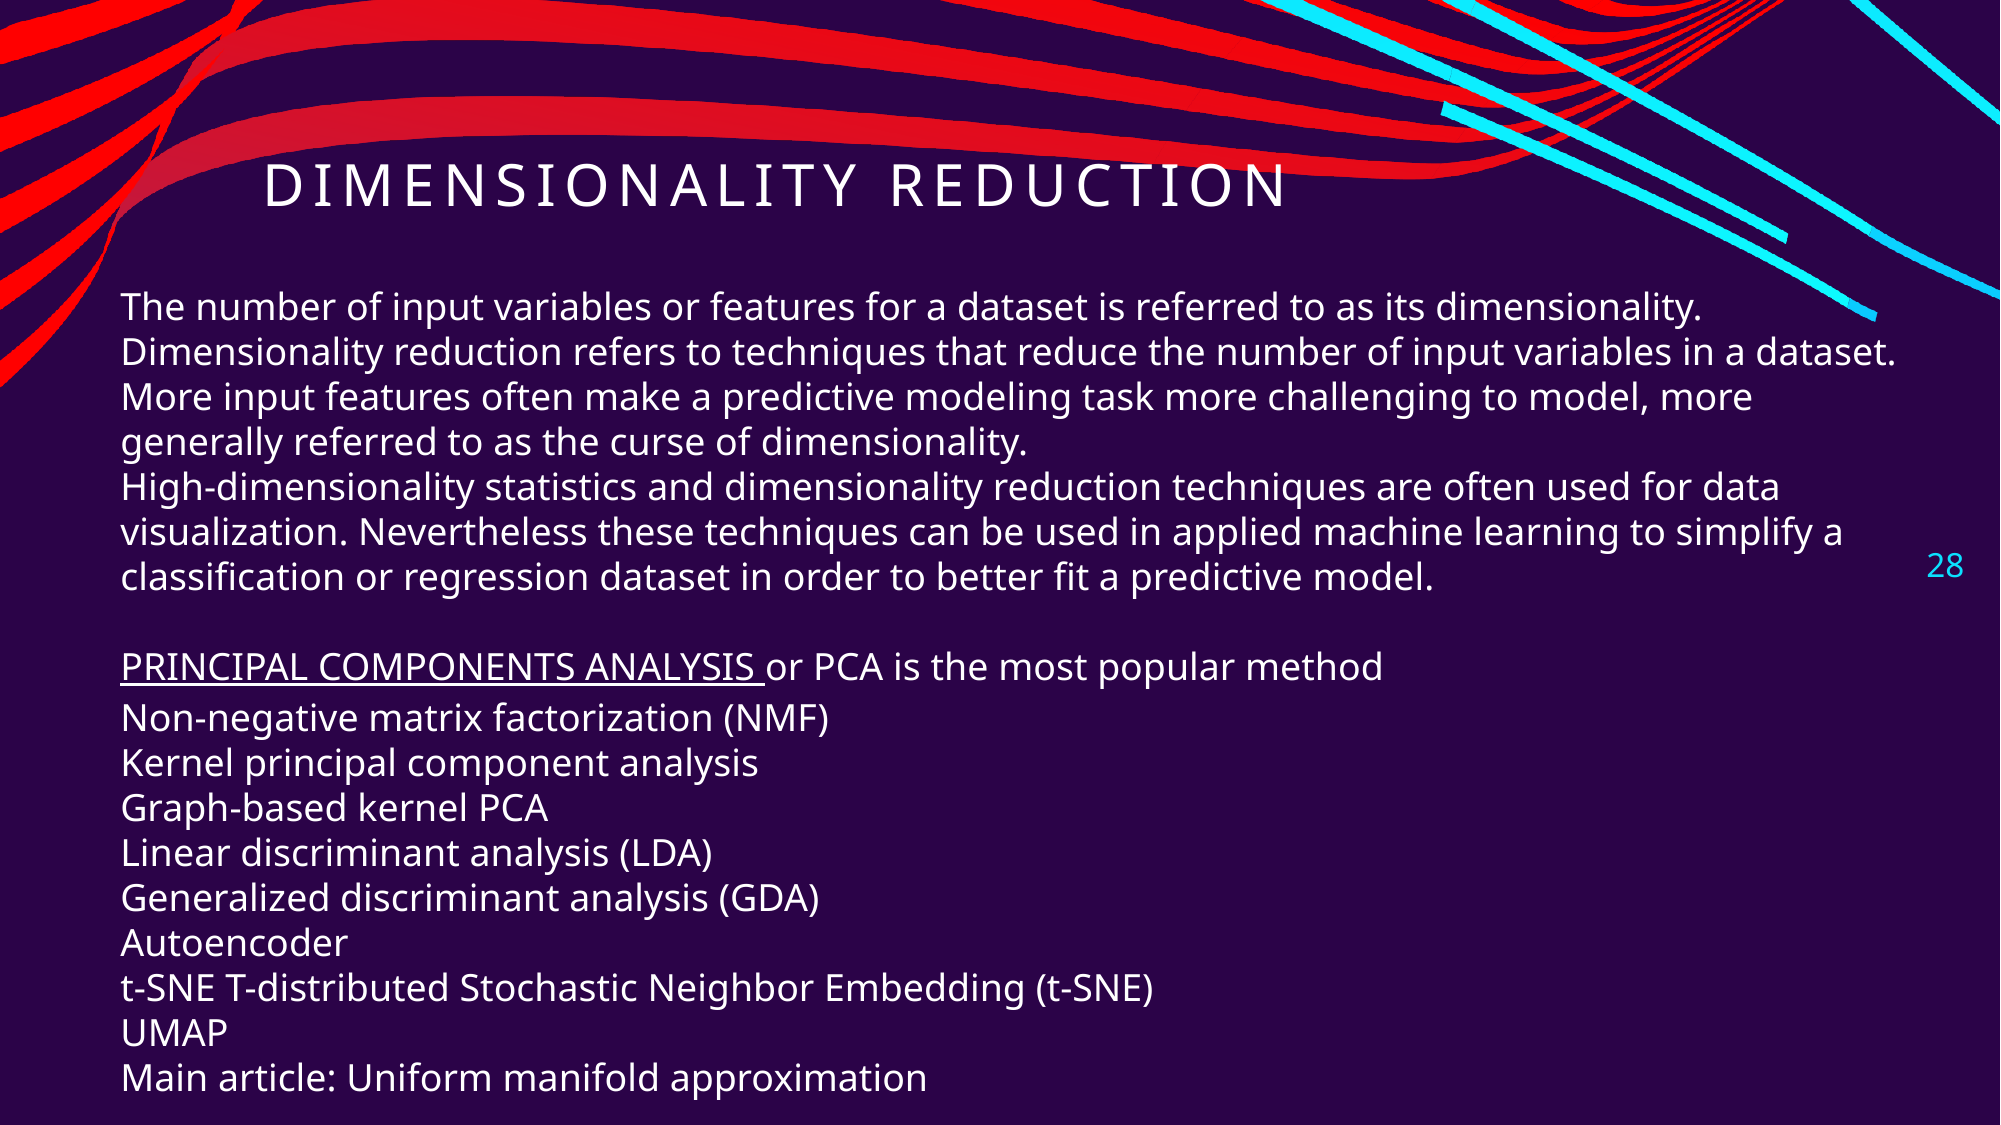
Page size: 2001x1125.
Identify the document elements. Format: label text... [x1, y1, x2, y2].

text_box The number of input variables or features for a dataset is referred to as its dimensionality. Dimensionality reduction refers to techniques that reduce the number of input variables in a dataset. More input features often make a predictive modeling task more challenging to model, more generally referred to as the curse of dimensionality. High-dimensionality statistics and dimensionality reduction techniques are often used for data visualization. Nevertheless these techniques can be used in applied machine learning to simplify a classification or regression dataset in order to better fit a predictive model. PRINCIPAL COMPONENTS ANALYSIS or PCA is the most popular method Non-negative matrix factorization (NMF) Kernel principal component analysis Graph-based kernel PCA Linear discriminant analysis (LDA) Generalized discriminant analysis (GDA) Autoencoder t-SNE T-distributed Stochastic Neighbor Embedding (t-SNE) UMAP Main article: Uniform manifold approximation [105, 275, 1919, 1106]
slide_number 28 [1919, 519, 1980, 615]
title Dimensionality Reduction [67, 115, 1483, 227]
picture [0, 0, 2000, 1125]
